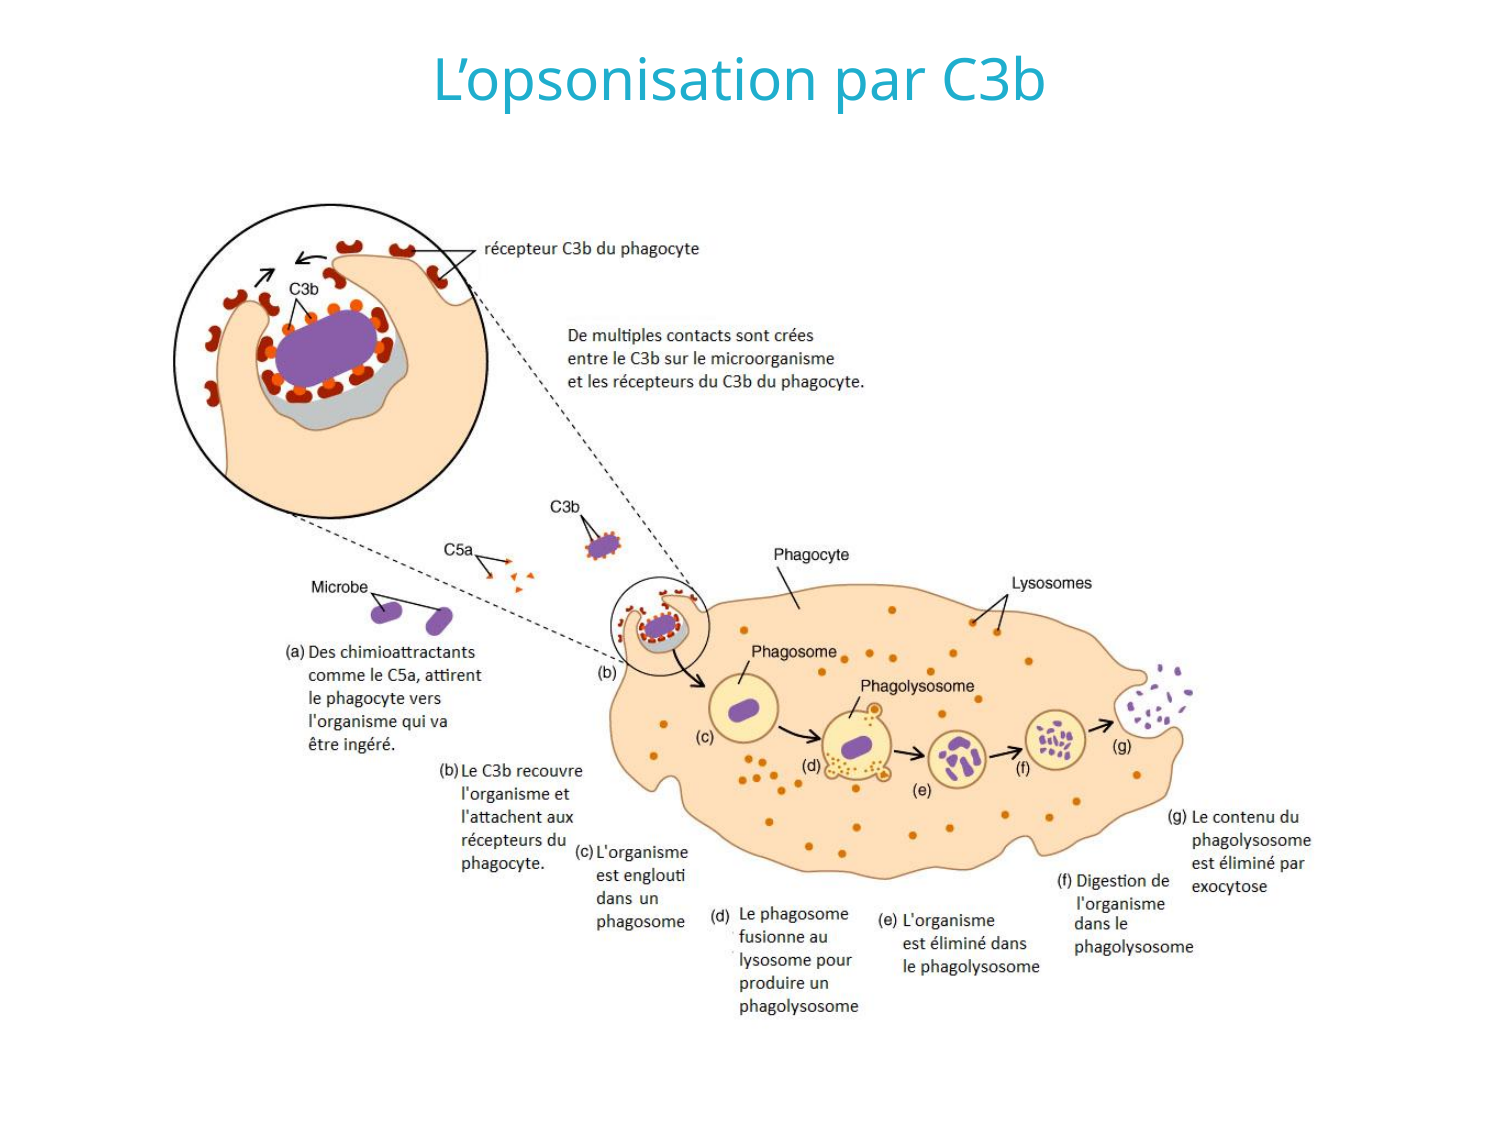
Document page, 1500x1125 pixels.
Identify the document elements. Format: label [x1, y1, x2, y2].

title [64, 19, 1415, 135]
picture [170, 184, 1318, 1035]
